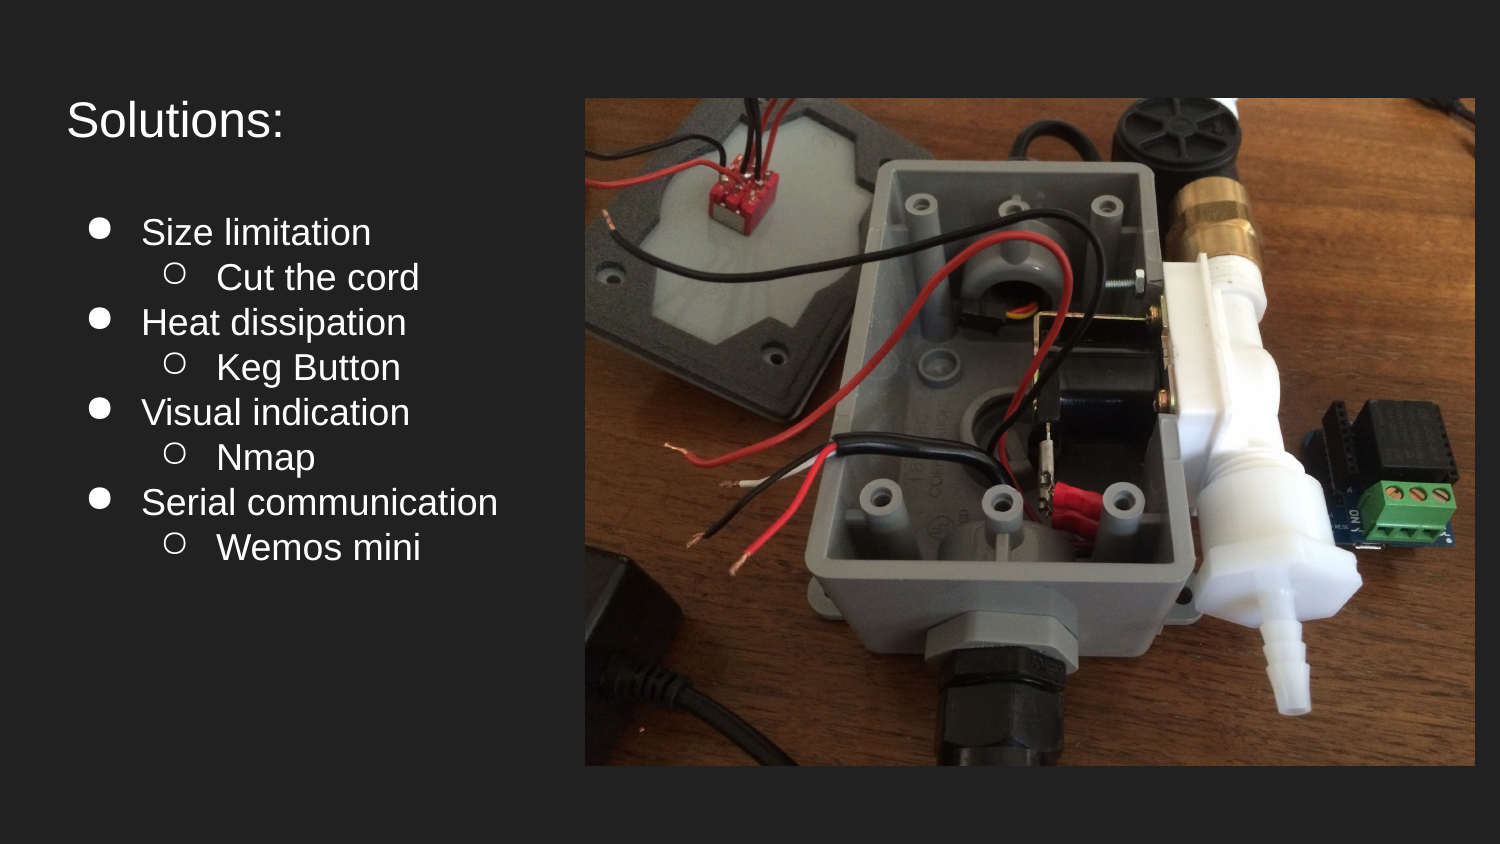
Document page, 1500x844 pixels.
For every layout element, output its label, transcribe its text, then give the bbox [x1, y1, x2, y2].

picture [584, 98, 1475, 766]
title Solutions: Size limitation Cut the cord Heat dissipation Keg Button Visual indication Nmap Serial communication Wemos mini [51, 72, 1449, 723]
